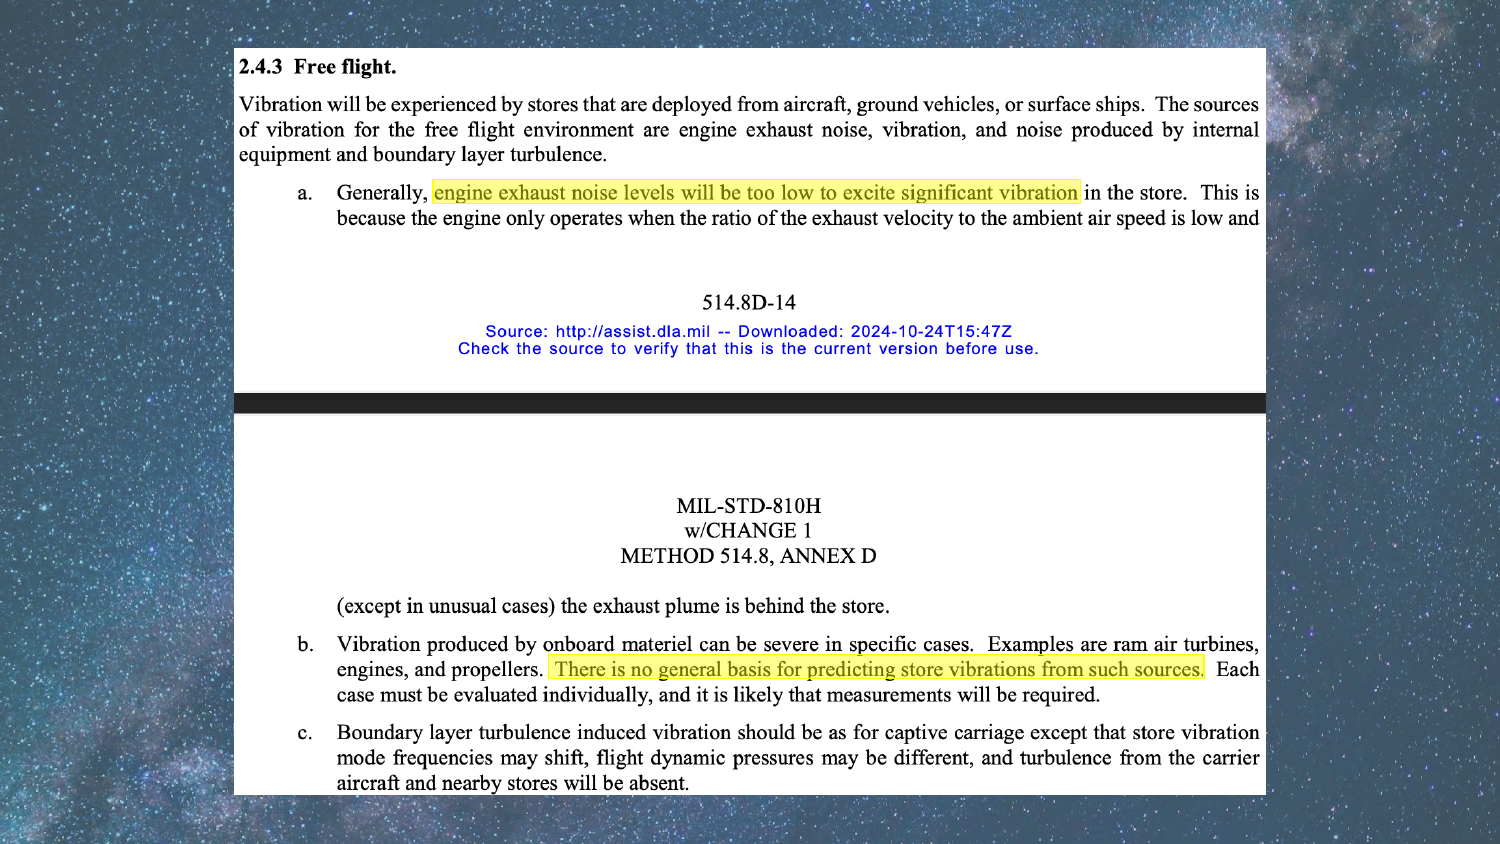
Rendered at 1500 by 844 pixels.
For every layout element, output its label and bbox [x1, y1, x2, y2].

picture [233, 48, 1267, 795]
